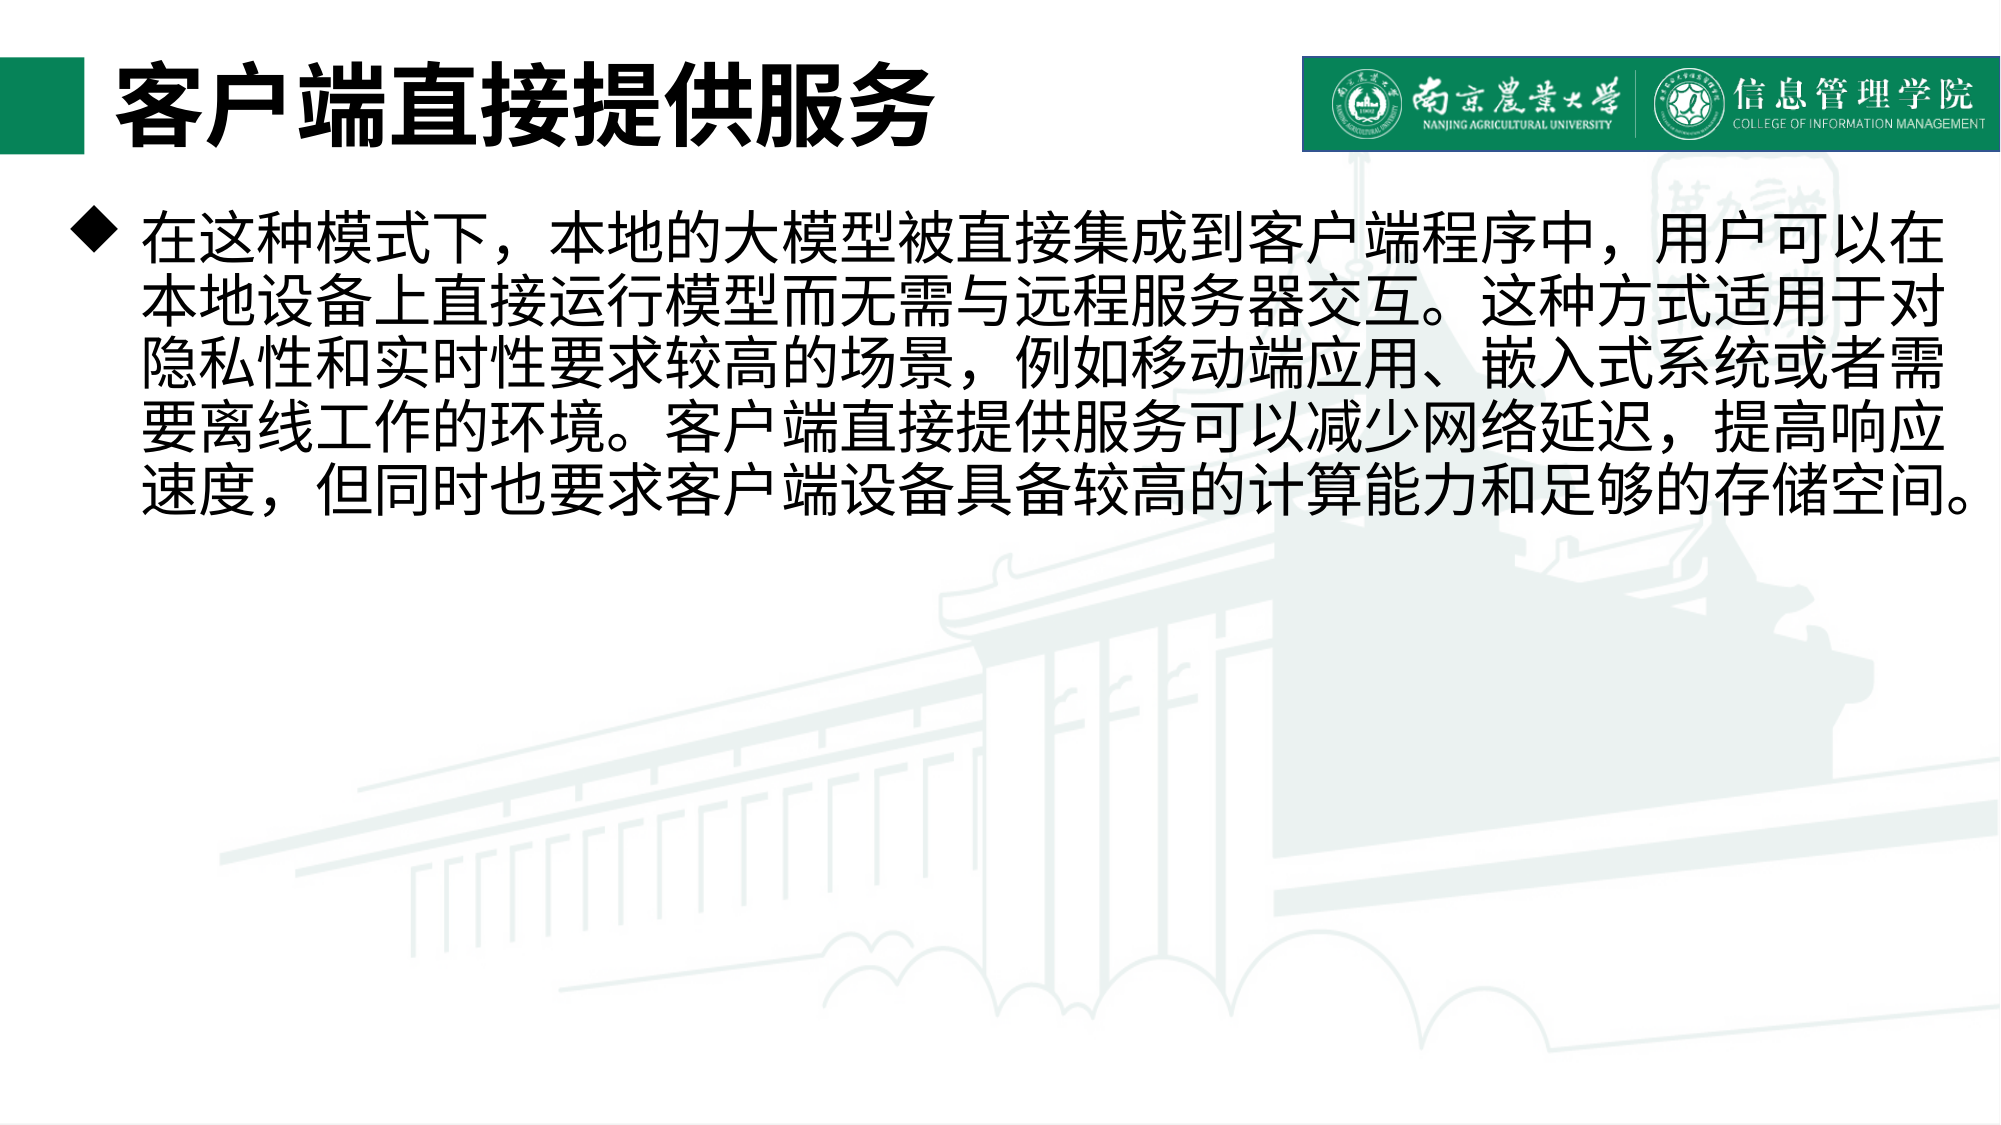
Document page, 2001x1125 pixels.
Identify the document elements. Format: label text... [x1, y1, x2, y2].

list 在这种模式下，本地的大模型被直接集成到客户端程序中，用户可以在本地设备上直接运行模型而无需与远程服务器交互。这种方式适用于对隐私性和实时性要求较高的场景，例如移动端应用、嵌入式系统或者需要离线工作的环境。客户端直接提供服务可以减少网络延迟，提高响应速度，但同时也要求客户端设备具备较高的计算能力和足够的存储空间。 [50, 201, 1974, 1055]
title 客户端直接提供服务 [98, 32, 1248, 188]
picture [1332, 68, 1985, 140]
